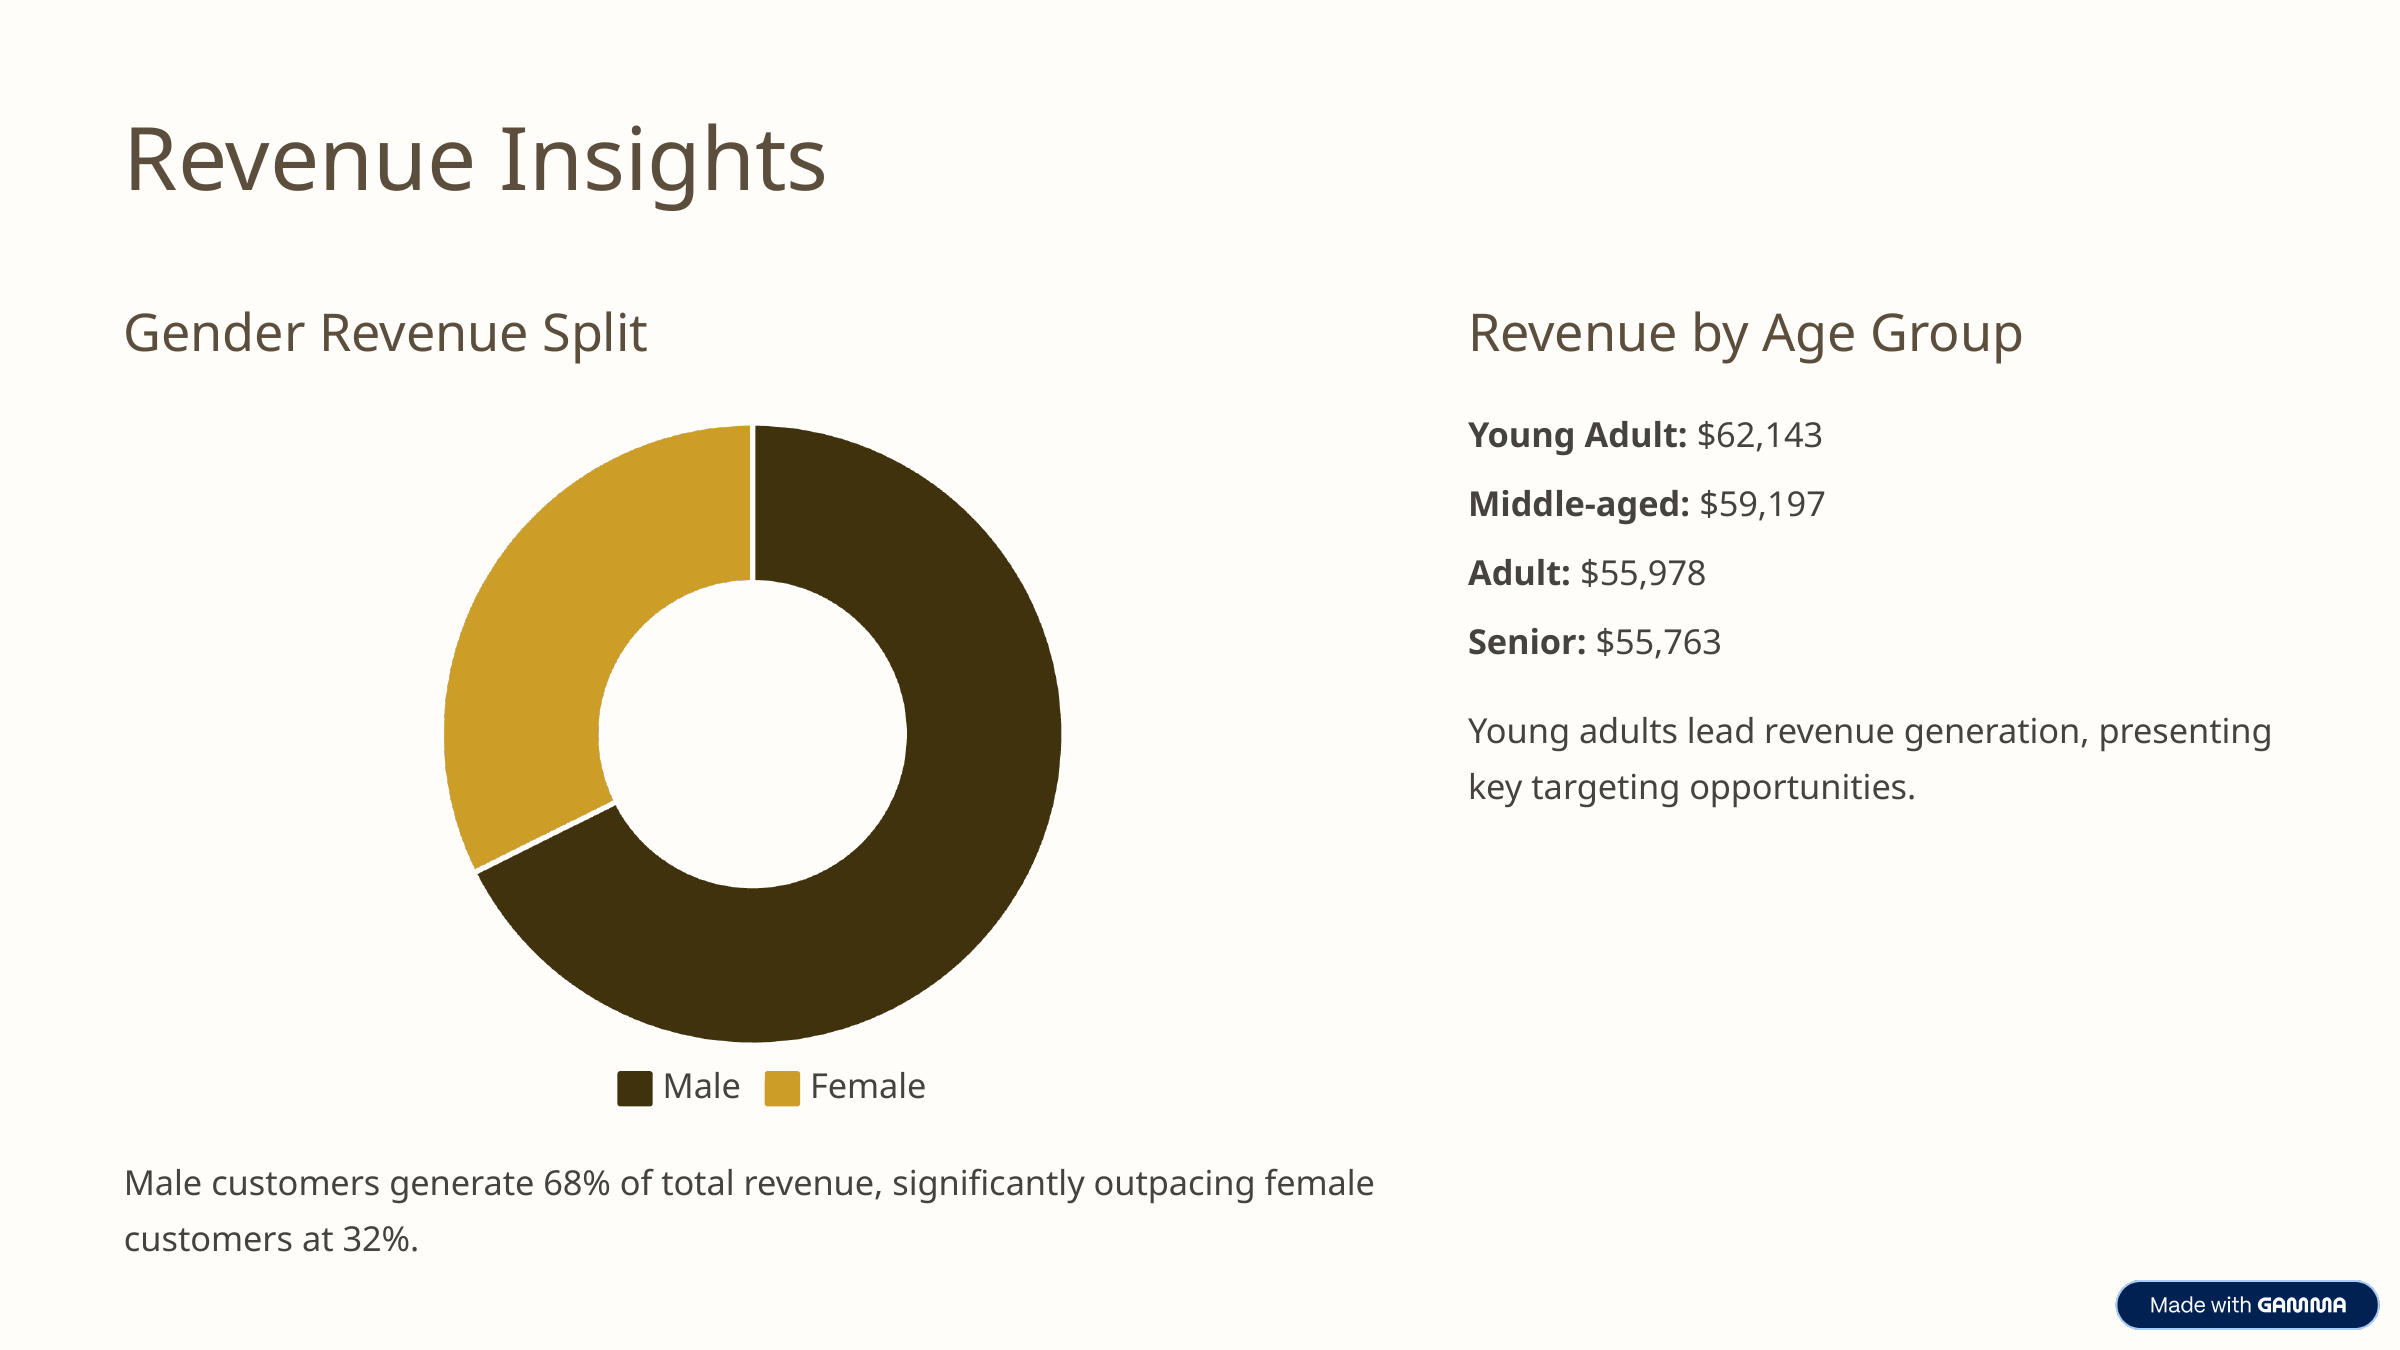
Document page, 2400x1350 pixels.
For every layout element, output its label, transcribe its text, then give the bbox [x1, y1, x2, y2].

text_box Female [810, 1071, 928, 1107]
text_box Senior: $55,763 [1468, 605, 2278, 662]
text_box Young Adult: $62,143 [1468, 398, 2278, 455]
text_box Adult: $55,978 [1468, 536, 2278, 593]
text_box Middle-aged: $59,197 [1468, 467, 2278, 524]
text_box Young adults lead revenue generation, presenting key targeting opportunities. [1468, 693, 2278, 807]
text_box Male customers generate 68% of total revenue, significantly outpacing female customers at 32%. [123, 1146, 1381, 1260]
picture [123, 402, 1381, 1067]
text_box [764, 1071, 801, 1107]
picture [2106, 1271, 2389, 1339]
text_box Gender Revenue Split [123, 296, 719, 363]
text_box [617, 1071, 653, 1107]
text_box Revenue by Age Group [1468, 296, 2094, 363]
text_box Revenue Insights [123, 97, 1009, 208]
text_box Male [662, 1071, 740, 1107]
